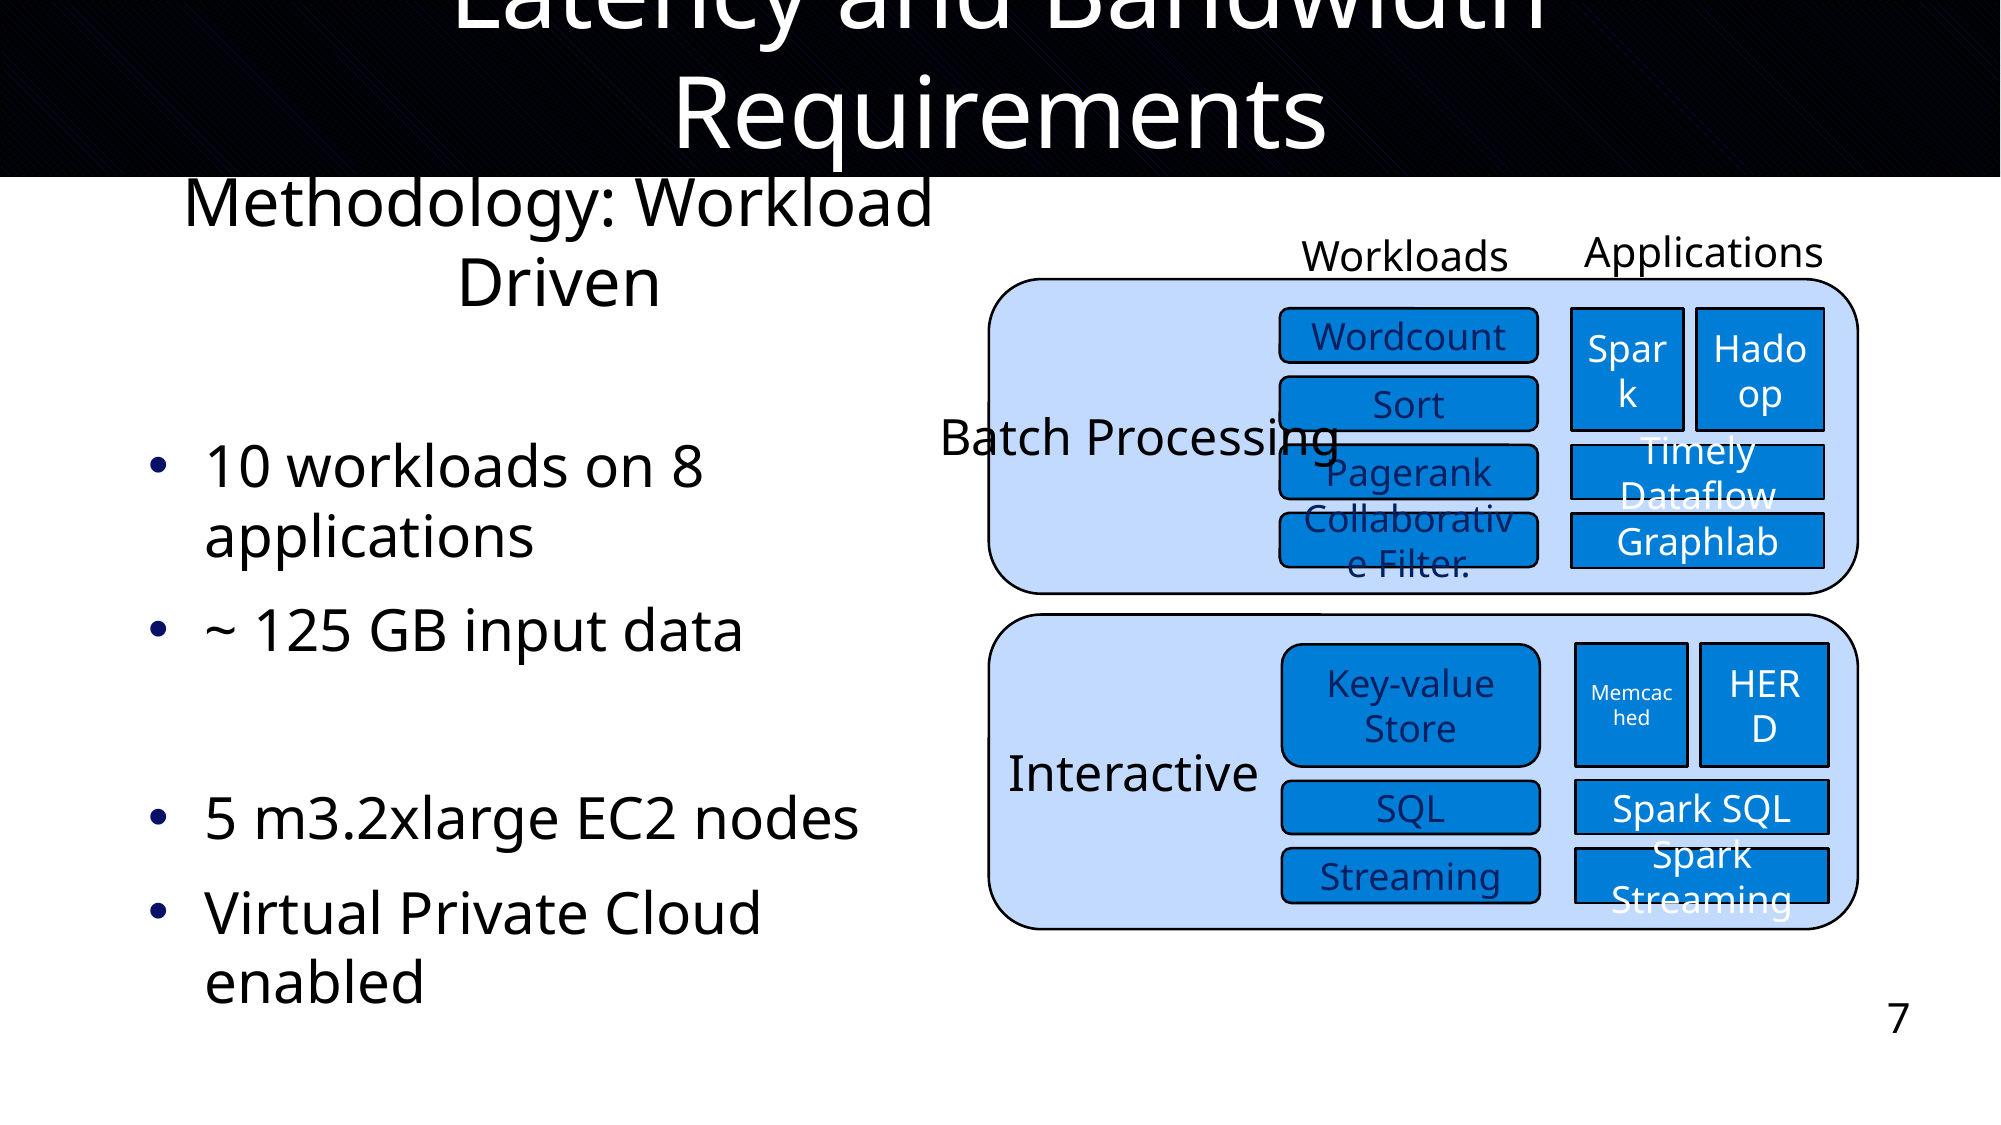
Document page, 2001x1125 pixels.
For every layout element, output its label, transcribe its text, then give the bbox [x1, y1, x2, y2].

text_box Streaming [1280, 846, 1542, 905]
text_box Pagerank [1278, 443, 1540, 501]
text_box Collaborative Filter. [1278, 511, 1540, 569]
list 10 workloads on 8 applications ~ 125 GB input data 5 m3.2xlarge EC2 nodes Virtual Private Cloud enabled [133, 327, 985, 962]
text_box Workloads [1286, 221, 1525, 287]
text_box Applications [1569, 218, 1839, 283]
text_box Timely Dataflow [1570, 444, 1825, 500]
text_box Spark [1570, 307, 1685, 432]
list Methodology: Workload Driven [133, 241, 985, 327]
text_box Key-value Store [1280, 643, 1542, 768]
text_box [987, 613, 1860, 931]
text_box Memcached [1574, 642, 1689, 768]
text_box Spark Streaming [1574, 847, 1830, 904]
text_box Interactive [988, 733, 1280, 809]
text_box Graphlab [1570, 512, 1825, 569]
text_box HERD [1699, 642, 1830, 768]
title Latency and Bandwidth Requirements [132, 16, 1868, 177]
slide_number 7 [1751, 970, 1926, 1051]
text_box [987, 277, 1860, 596]
text_box Hadoop [1695, 307, 1825, 432]
text_box Spark SQL [1574, 779, 1830, 835]
text_box Wordcount [1278, 306, 1540, 364]
text_box Sort [1278, 375, 1540, 433]
text_box SQL [1280, 779, 1542, 836]
text_box Batch Processing [924, 398, 1356, 474]
